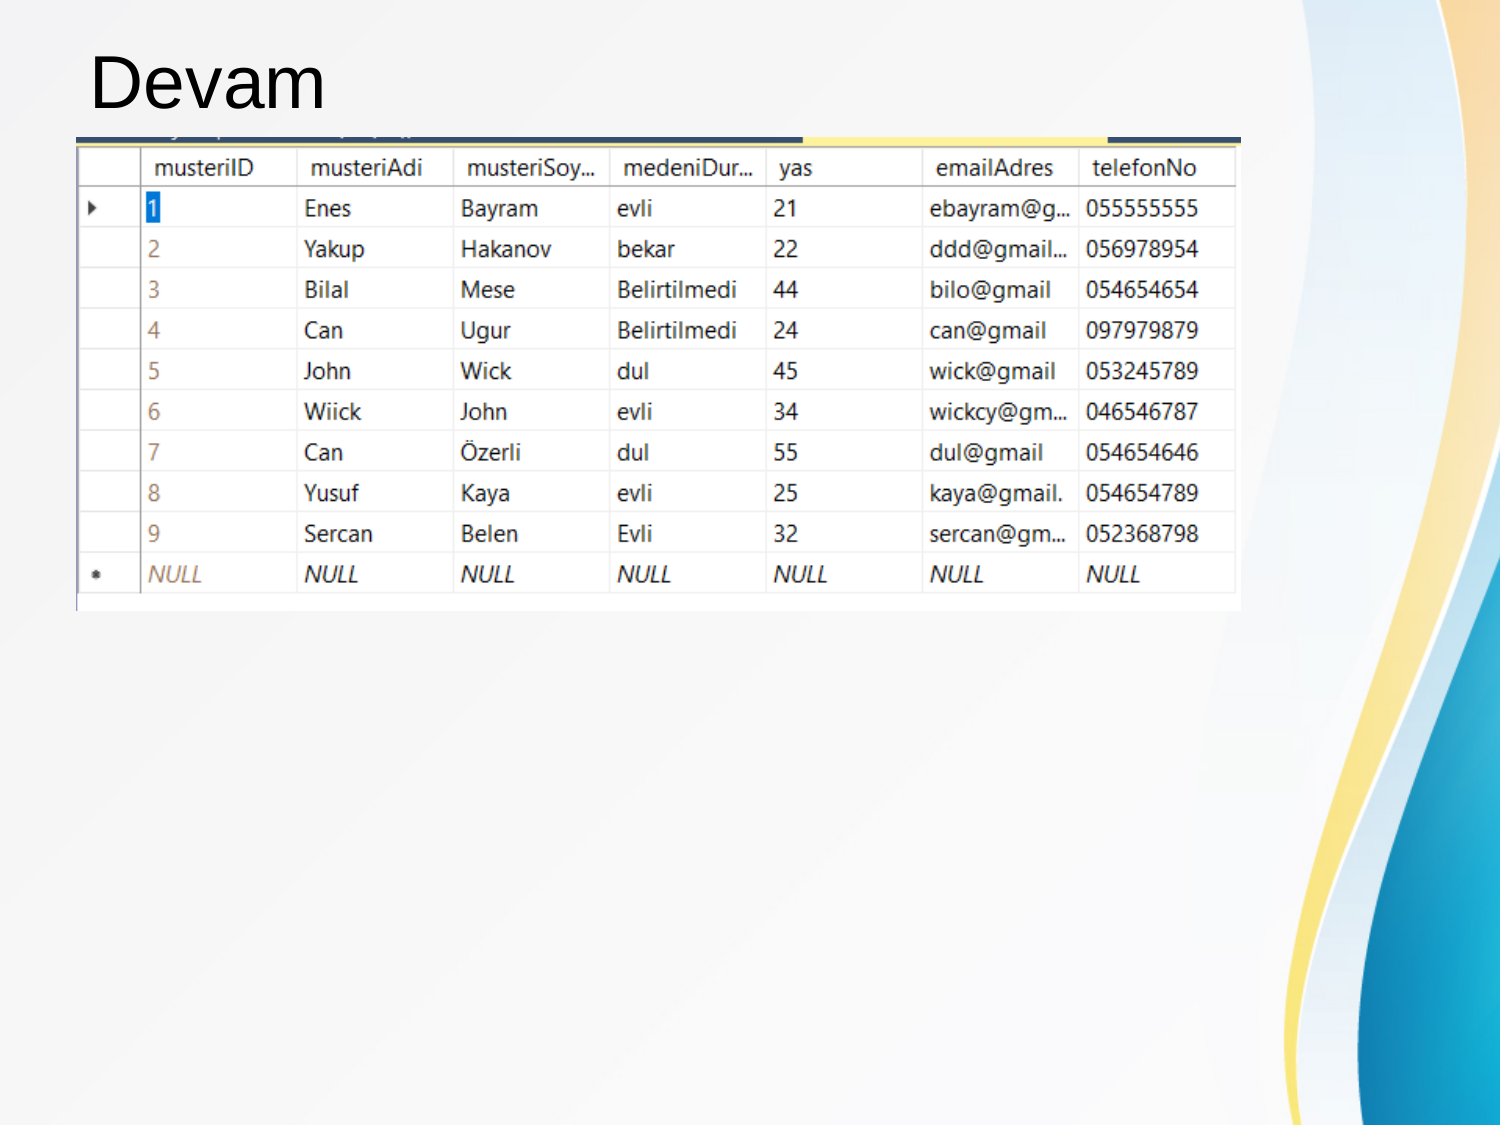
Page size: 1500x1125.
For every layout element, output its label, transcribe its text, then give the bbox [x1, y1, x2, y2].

picture [0, 0, 1500, 1125]
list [76, 137, 1241, 611]
title Devam [74, 30, 1426, 127]
